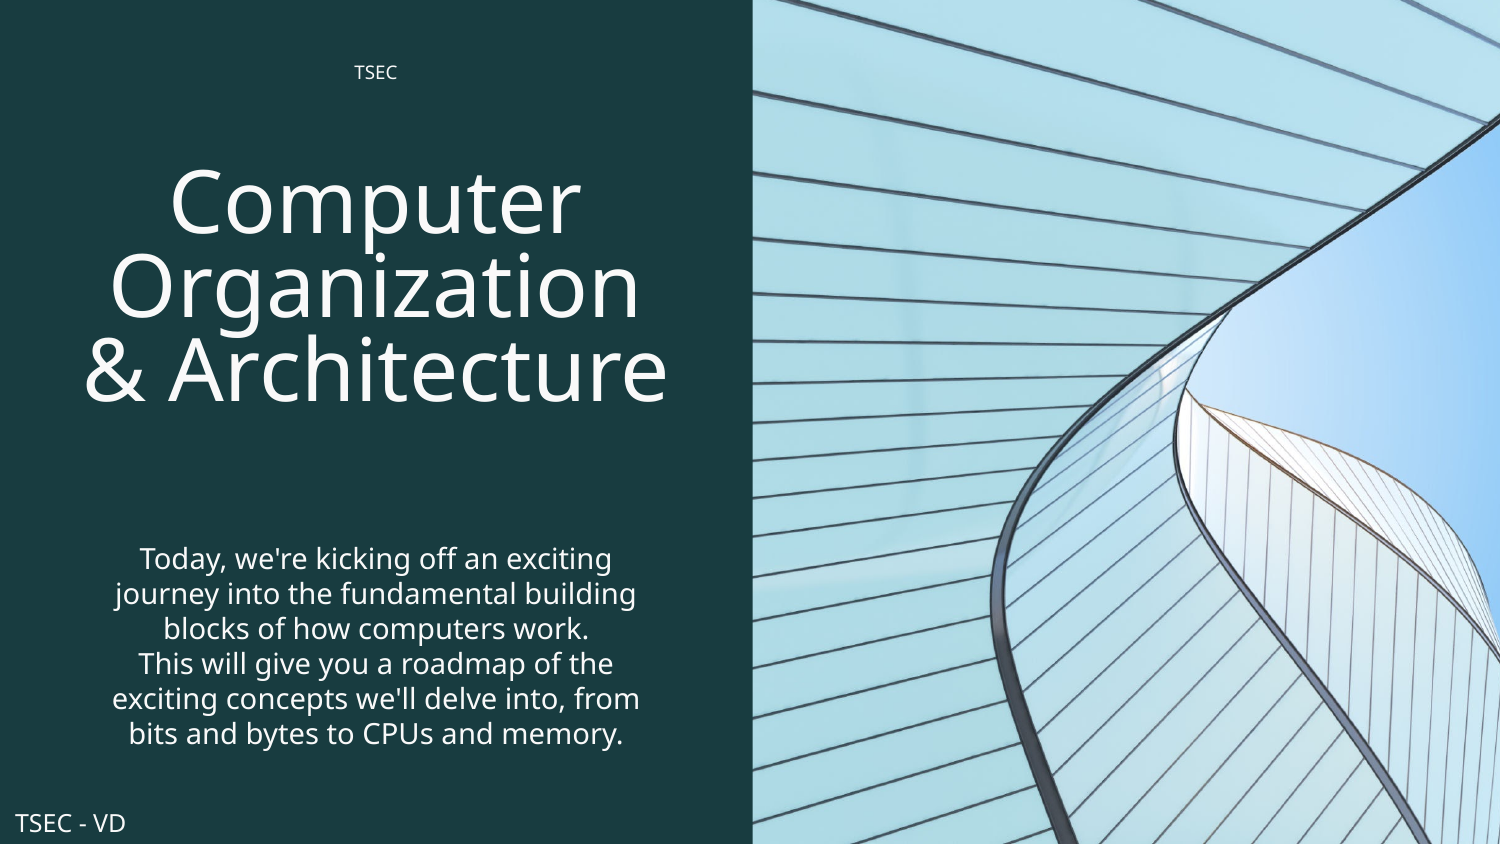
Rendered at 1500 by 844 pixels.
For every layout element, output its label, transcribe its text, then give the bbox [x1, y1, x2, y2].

list Today, we're kicking off an exciting journey into the fundamental building blocks of how computers work. This will give you a roadmap of the exciting concepts we'll delve into, from bits and bytes to CPUs and memory. [89, 465, 663, 766]
title Computer Organization & Architecture [59, 151, 693, 352]
subtitle TSEC [59, 41, 693, 104]
picture [752, 0, 1500, 844]
